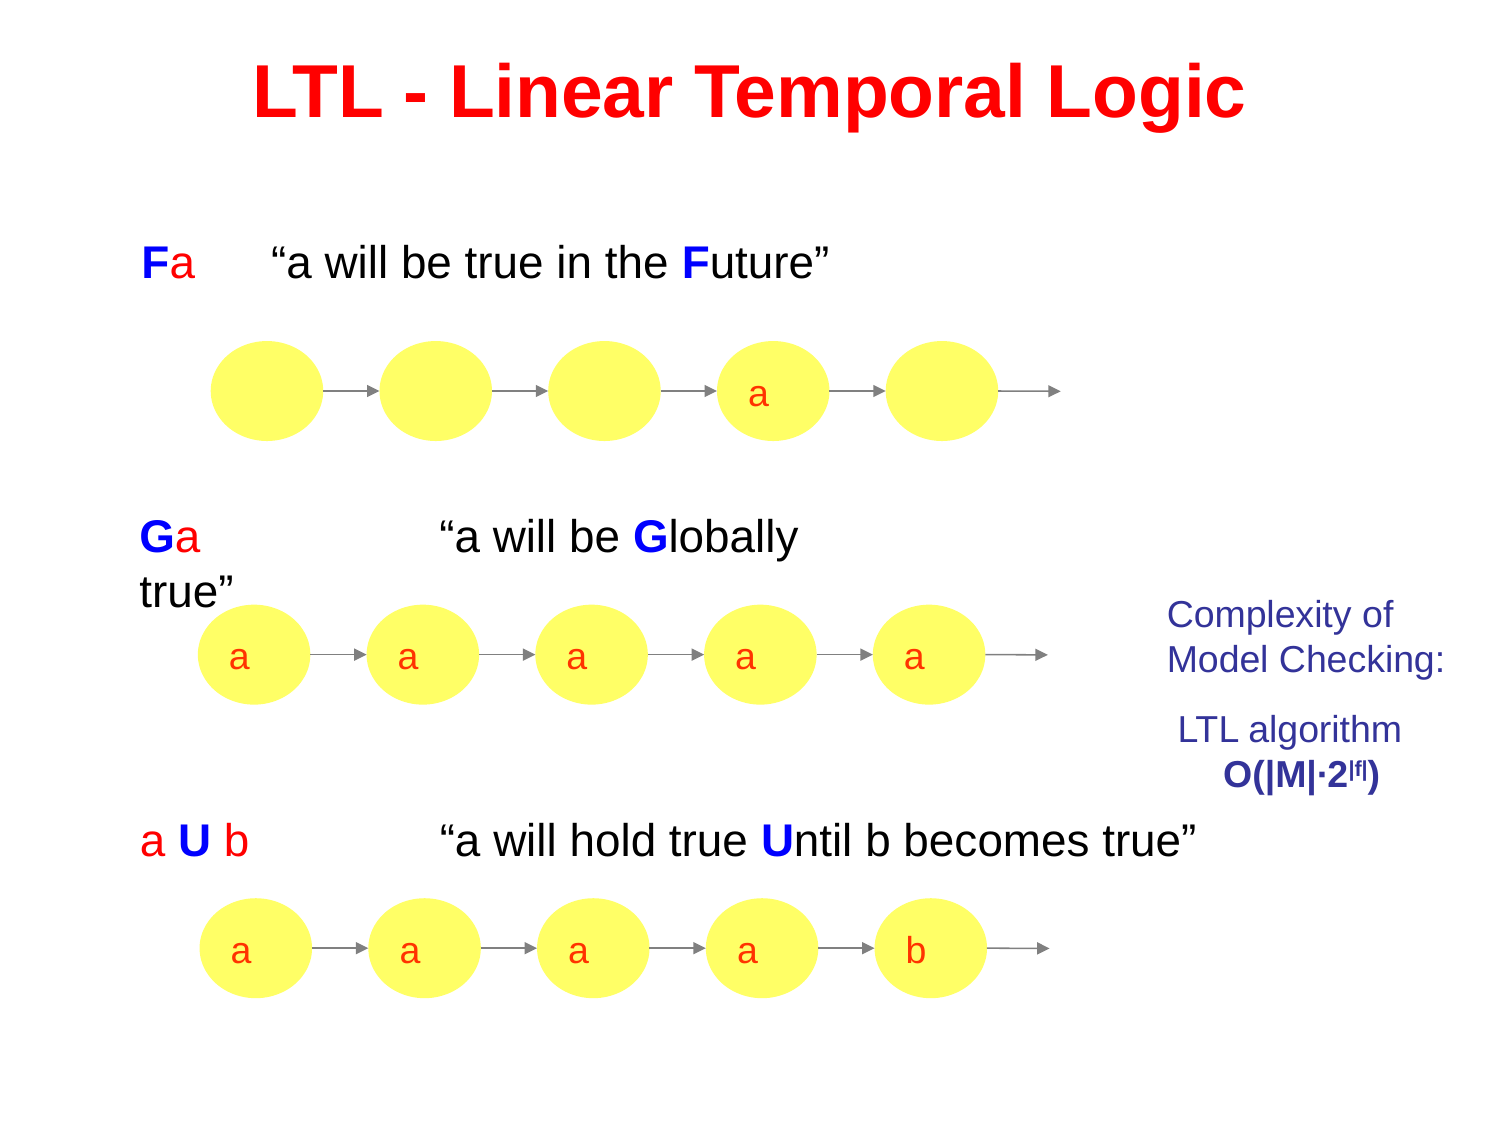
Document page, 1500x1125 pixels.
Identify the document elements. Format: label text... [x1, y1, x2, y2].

text_box [885, 341, 999, 442]
title LTL - Linear Temporal Logic [74, 12, 1426, 176]
text_box a [366, 625, 480, 705]
text_box [210, 341, 324, 442]
text_box a [704, 625, 817, 705]
text_box a U b “a will hold true Until b becomes true” [125, 803, 1288, 873]
text_box a [872, 604, 986, 705]
text_box Complexity of Model Checking: LTL algorithm O(|M|∙2|f|) [1152, 582, 1478, 803]
text_box a [197, 625, 311, 705]
text_box b [874, 898, 988, 999]
text_box a [199, 898, 313, 999]
text_box [548, 341, 661, 442]
text_box a [537, 898, 650, 999]
text_box Ga “a will be Globally true” [124, 499, 888, 625]
list Fa “a will be true in the Future” [49, 224, 1425, 313]
text_box a [368, 898, 481, 999]
text_box a [535, 625, 648, 705]
text_box a [717, 341, 830, 442]
text_box a [705, 898, 819, 999]
text_box [379, 341, 492, 442]
